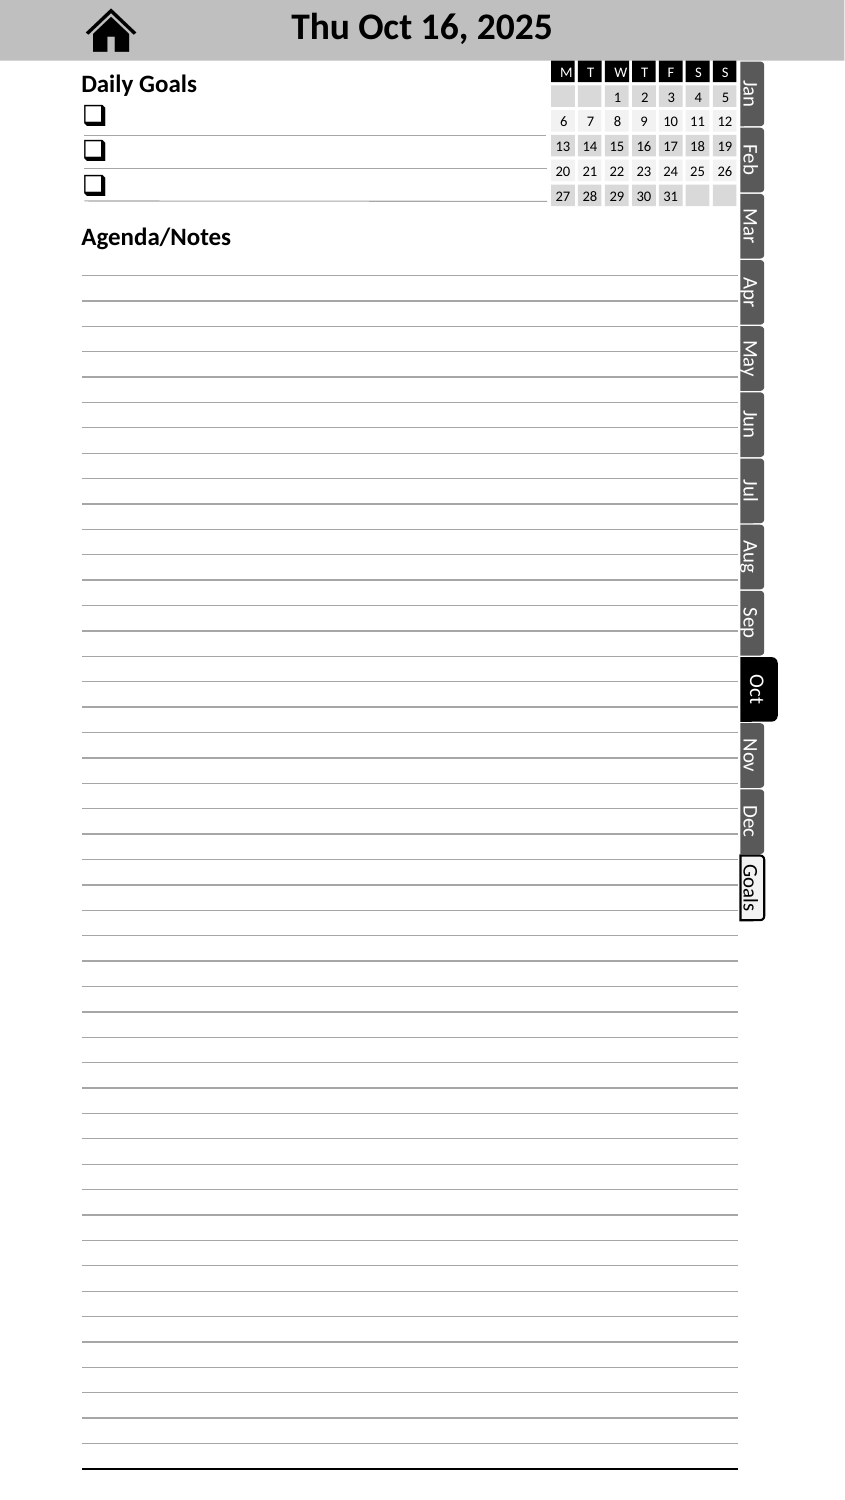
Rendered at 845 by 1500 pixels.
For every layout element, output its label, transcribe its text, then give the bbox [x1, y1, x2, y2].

picture [82, 1, 140, 59]
list Thu Oct 16, 2025 [190, 0, 655, 61]
